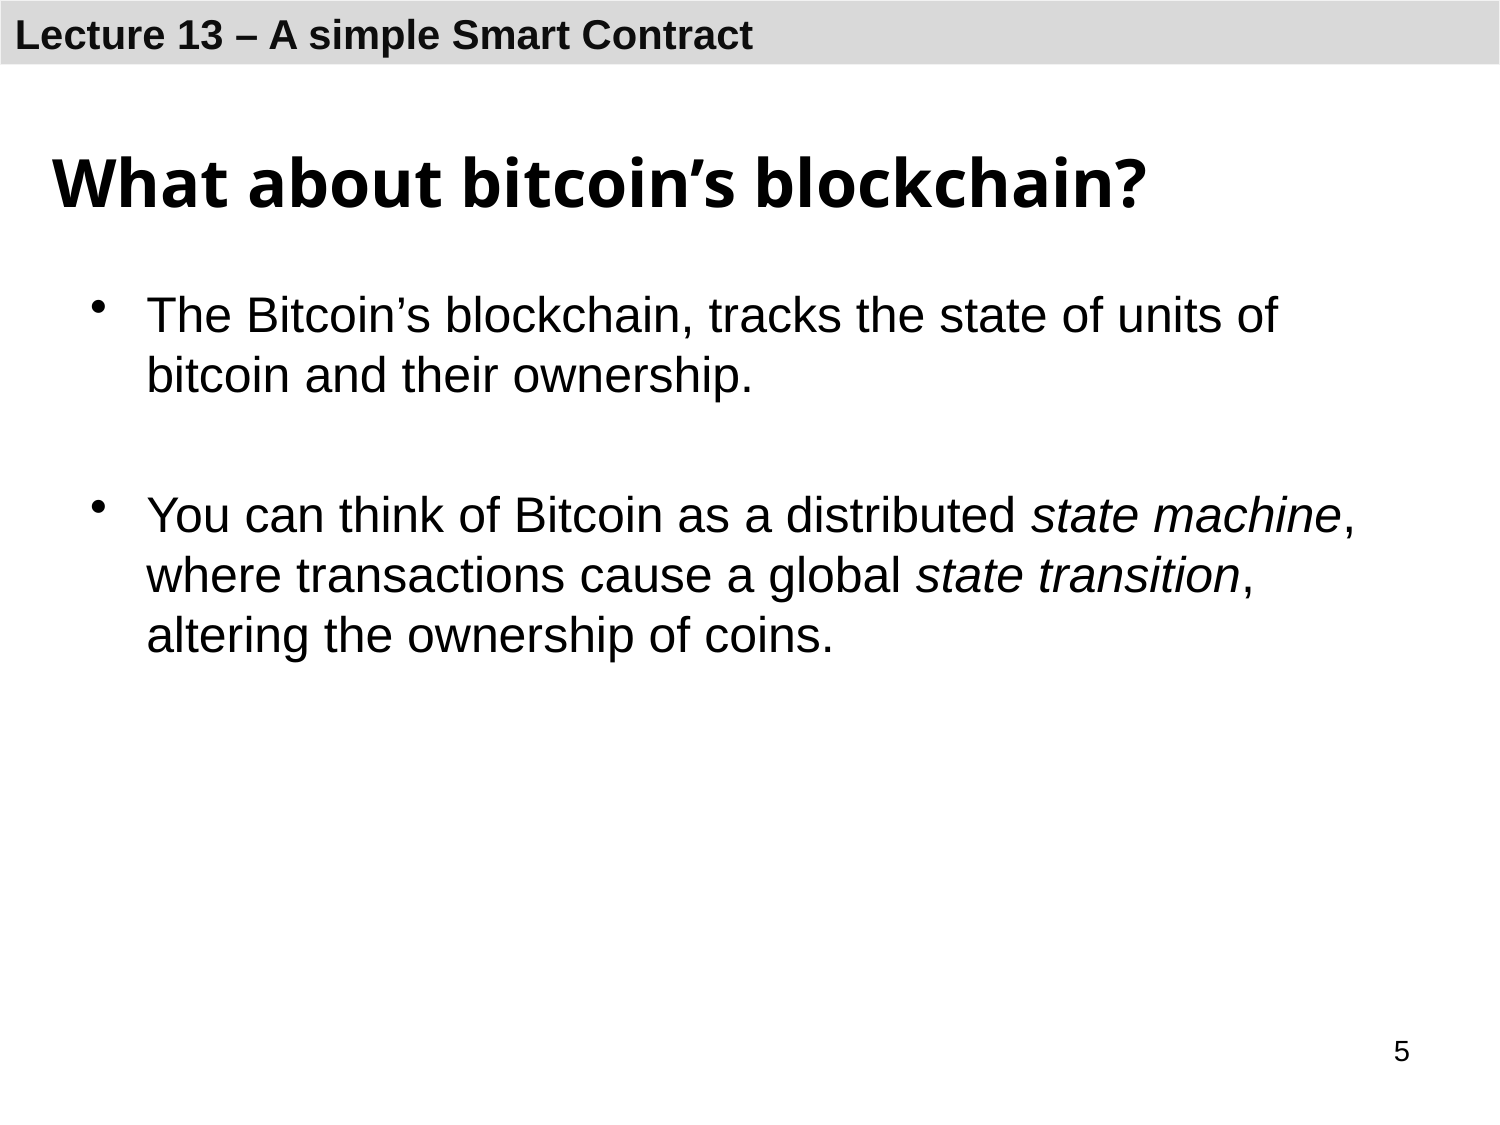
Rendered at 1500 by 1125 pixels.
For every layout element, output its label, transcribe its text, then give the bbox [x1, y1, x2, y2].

slide_number 5 [1074, 1024, 1425, 1103]
list The Bitcoin’s blockchain, tracks the state of units of bitcoin and their ownership. You can think of Bitcoin as a distributed state machine, where transactions cause a global state transition, altering the ownership of coins. [75, 275, 1425, 963]
title What about bitcoin’s blockchain? [37, 125, 1388, 238]
